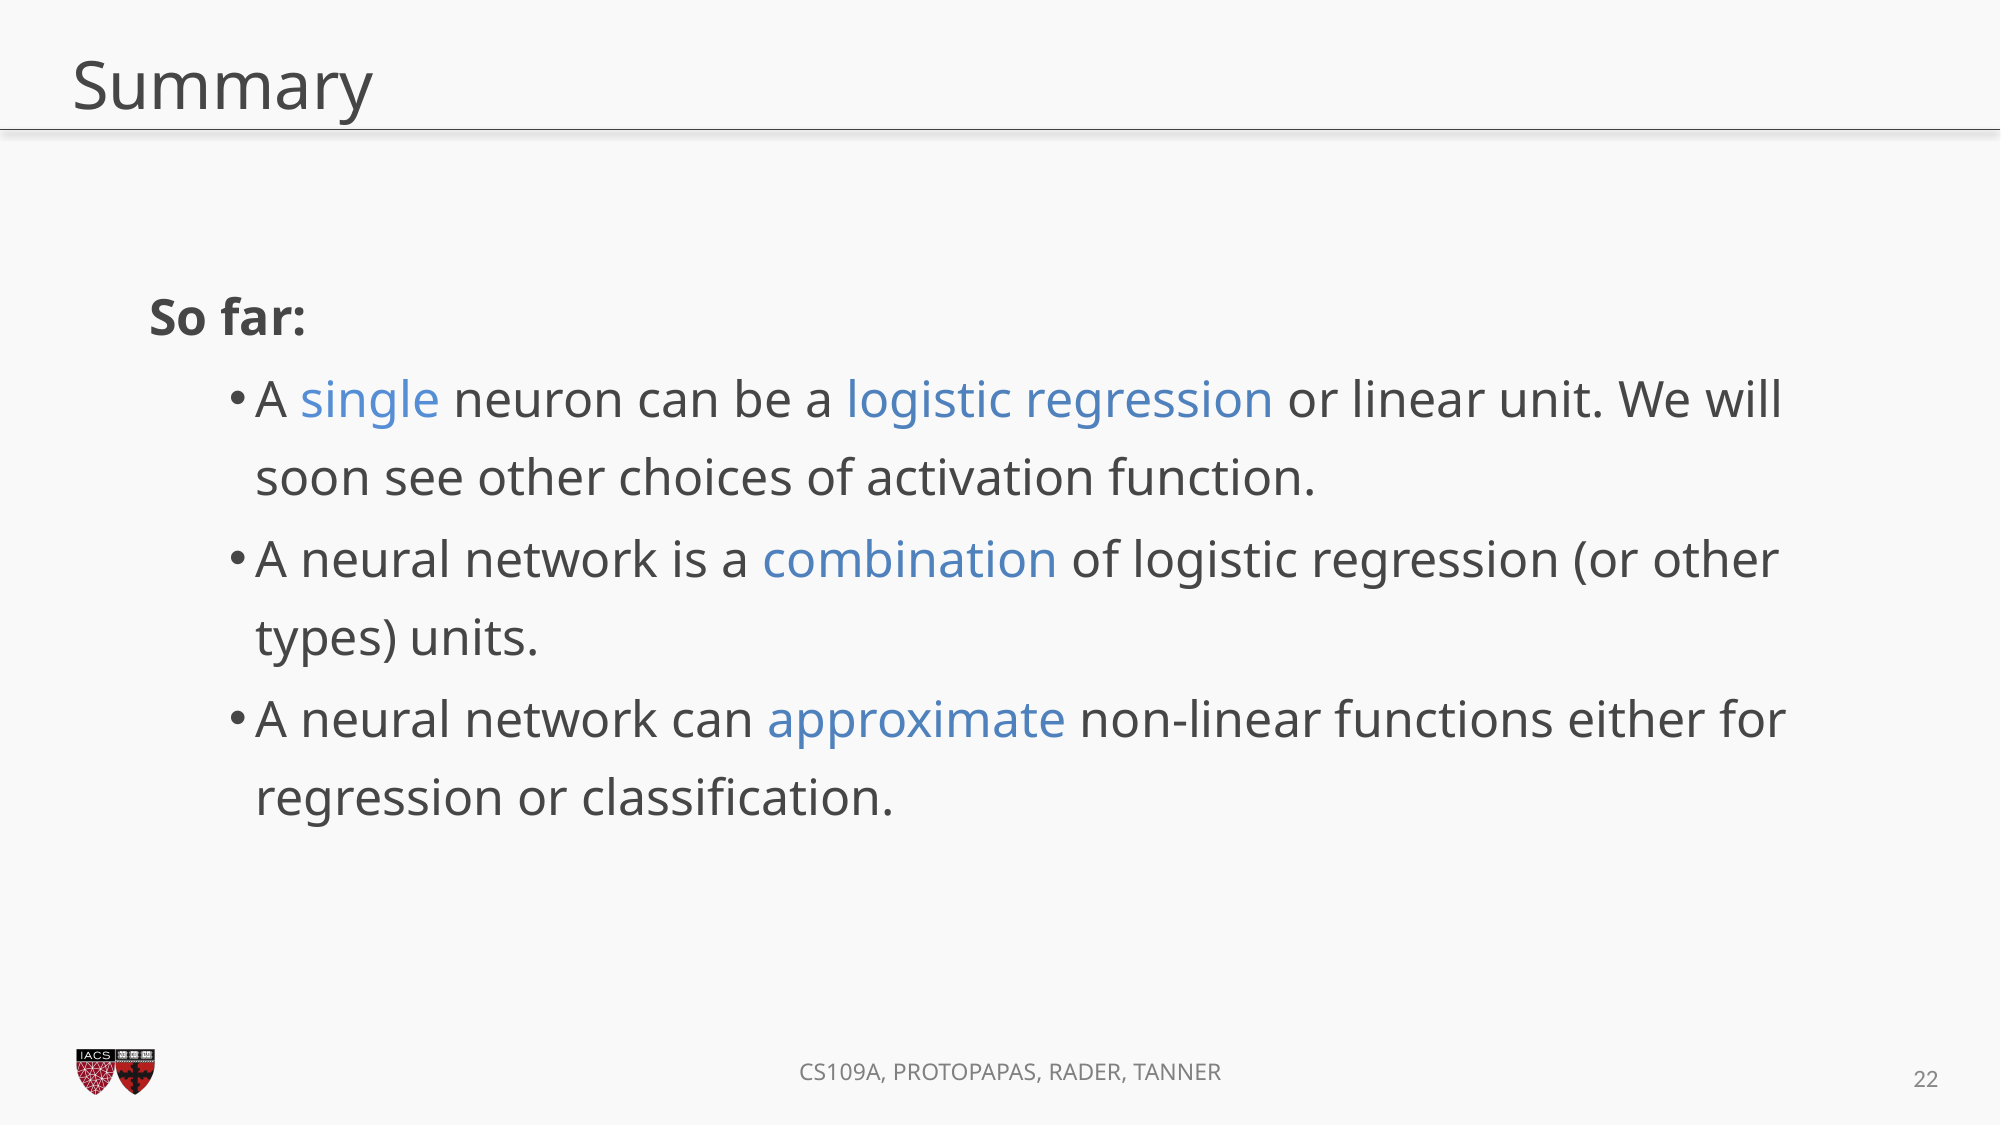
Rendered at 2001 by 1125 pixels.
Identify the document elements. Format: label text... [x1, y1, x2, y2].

list So far: A single neuron can be a logistic regression or linear unit. We will soon see other choices of activation function. A neural network is a combination of logistic regression (or other types) units. A neural network can approximate non-linear functions either for regression or classification. [134, 259, 1829, 606]
title Summary [57, 35, 1943, 162]
picture [75, 1049, 155, 1095]
